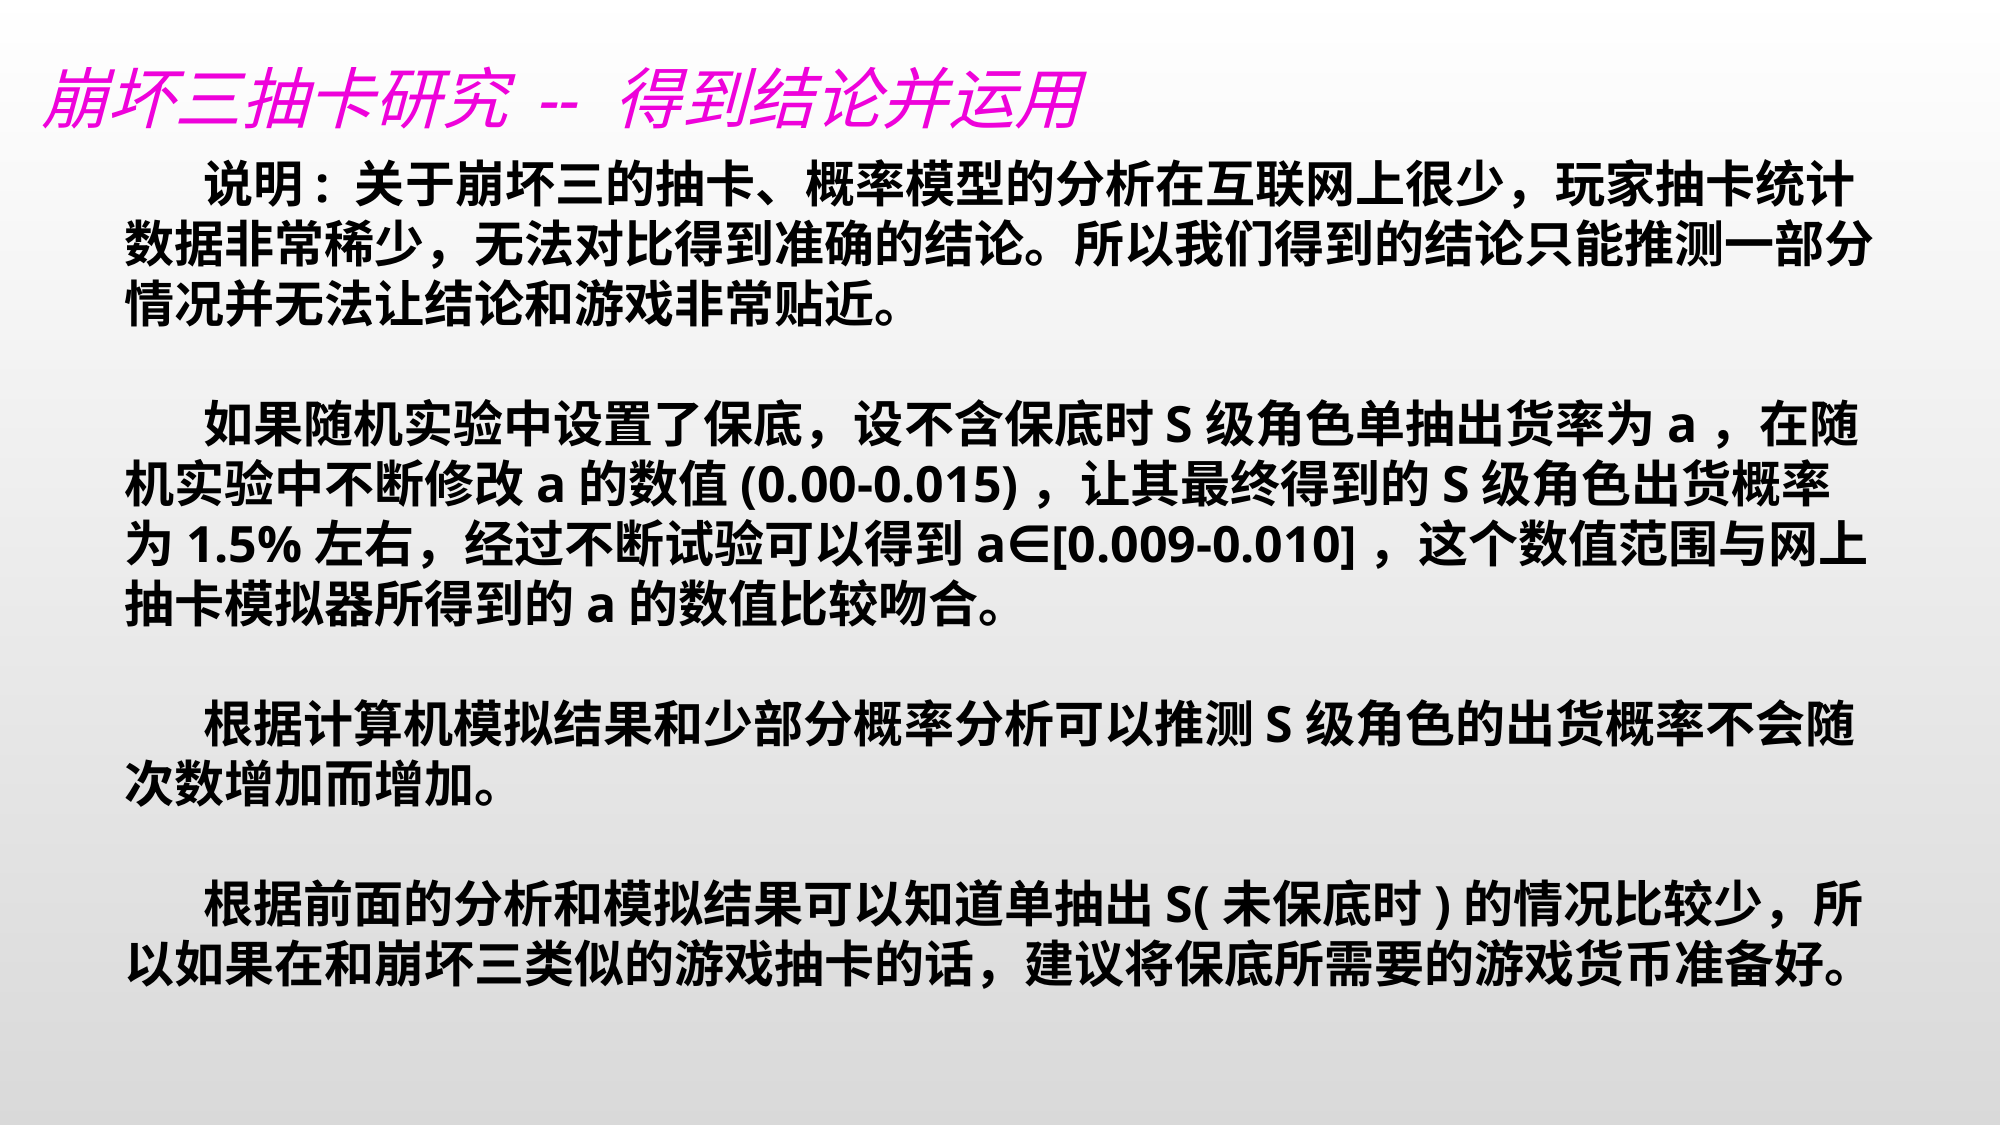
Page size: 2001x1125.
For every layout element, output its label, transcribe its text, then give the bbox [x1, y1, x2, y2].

text_box 崩坏三抽卡研究 -- 得到结论并运用 [26, 49, 1174, 144]
text_box 说明: 关于崩坏三的抽卡、概率模型的分析在互联网上很少，玩家抽卡统计数据非常稀少，无法对比得到准确的结论。所以我们得到的结论只能推测一部分情况并无法让结论和游戏非常贴近。 如果随机实验中设置了保底，设不含保底时S级角色单抽出货率为a，在随机实验中不断修改a的数值(0.00-0.015)，让其最终得到的S级角色出货概率为1.5%左右，经过不断试验可以得到a∈[0.009-0.010]，这个数值范围与网上抽卡模拟器所得到的a的数值比较吻合。 根据计算机模拟结果和少部分概率分析可以推测S级角色的出货概率不会随次数增加而增加。 根据前面的分析和模拟结果可以知道单抽出S(未保底时)的情况比较少，所以如果在和崩坏三类似的游戏抽卡的话，建议将保底所需要的游戏货币准备好。 [109, 145, 1891, 1000]
